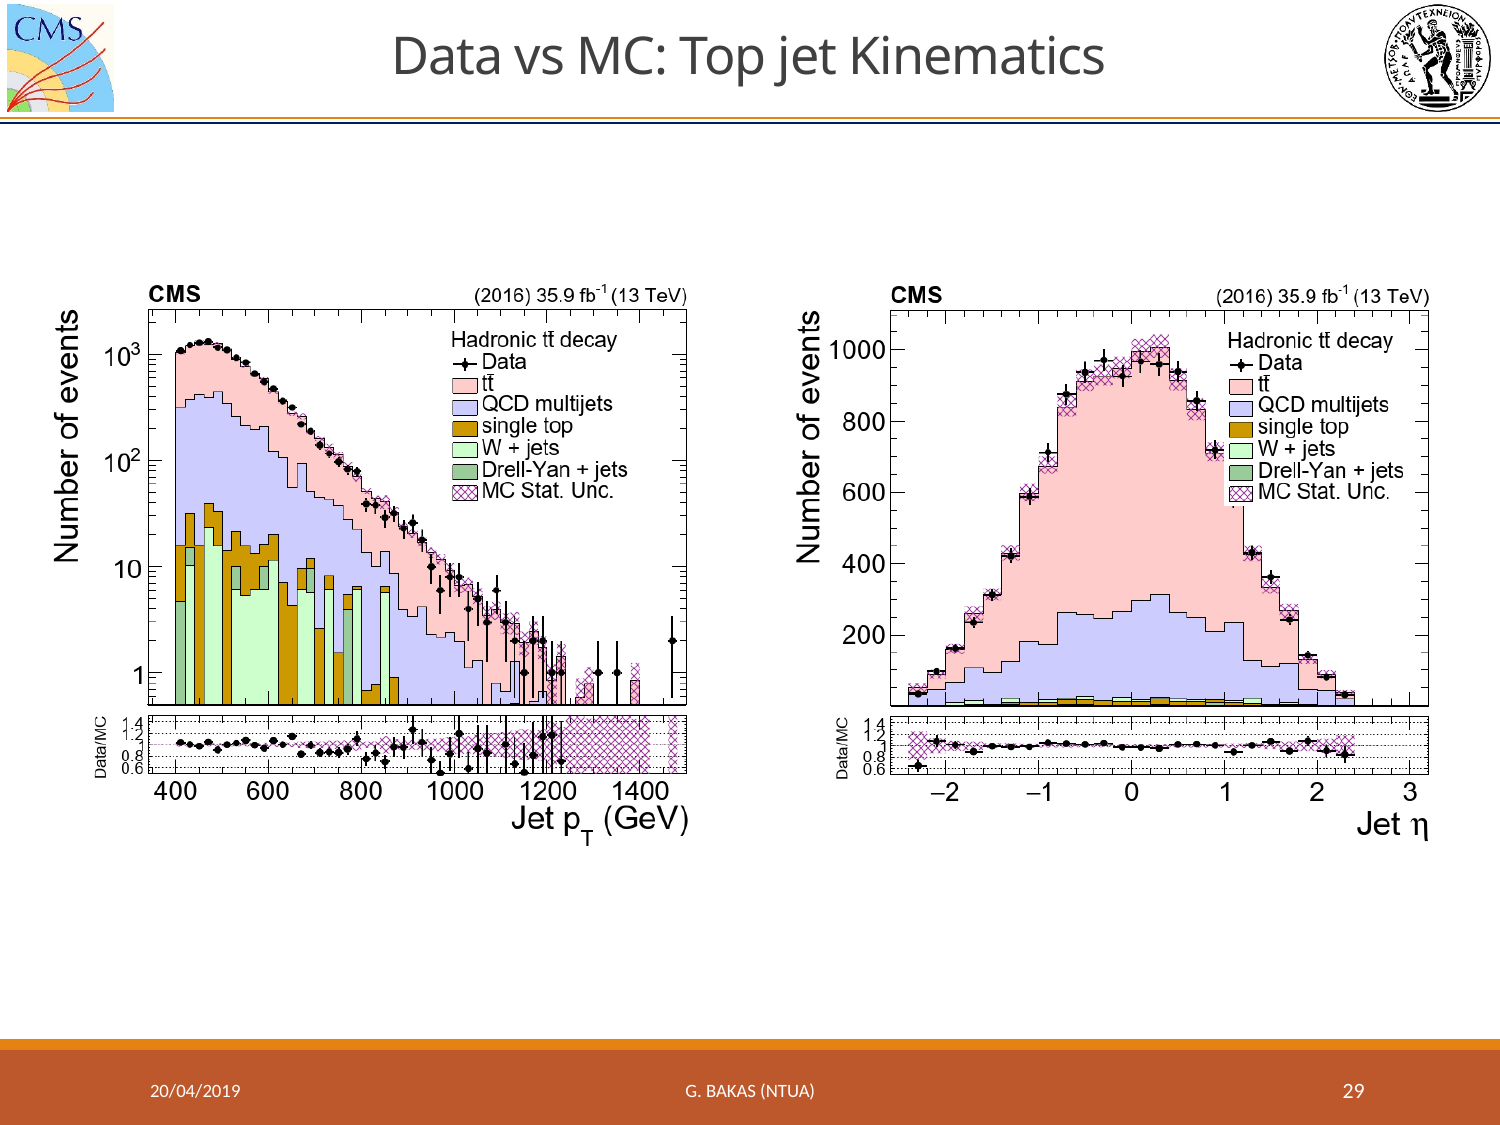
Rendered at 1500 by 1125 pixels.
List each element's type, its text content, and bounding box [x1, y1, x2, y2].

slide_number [135, 1059, 440, 1120]
slide_number 29 [1218, 1059, 1380, 1120]
title Data vs MC: Top jet Kinematics [130, 23, 1368, 93]
picture [49, 269, 716, 853]
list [1383, 4, 1492, 112]
picture [784, 269, 1450, 853]
picture [6, 4, 114, 112]
footer G. Bakas (NTUA) [453, 1059, 1047, 1120]
